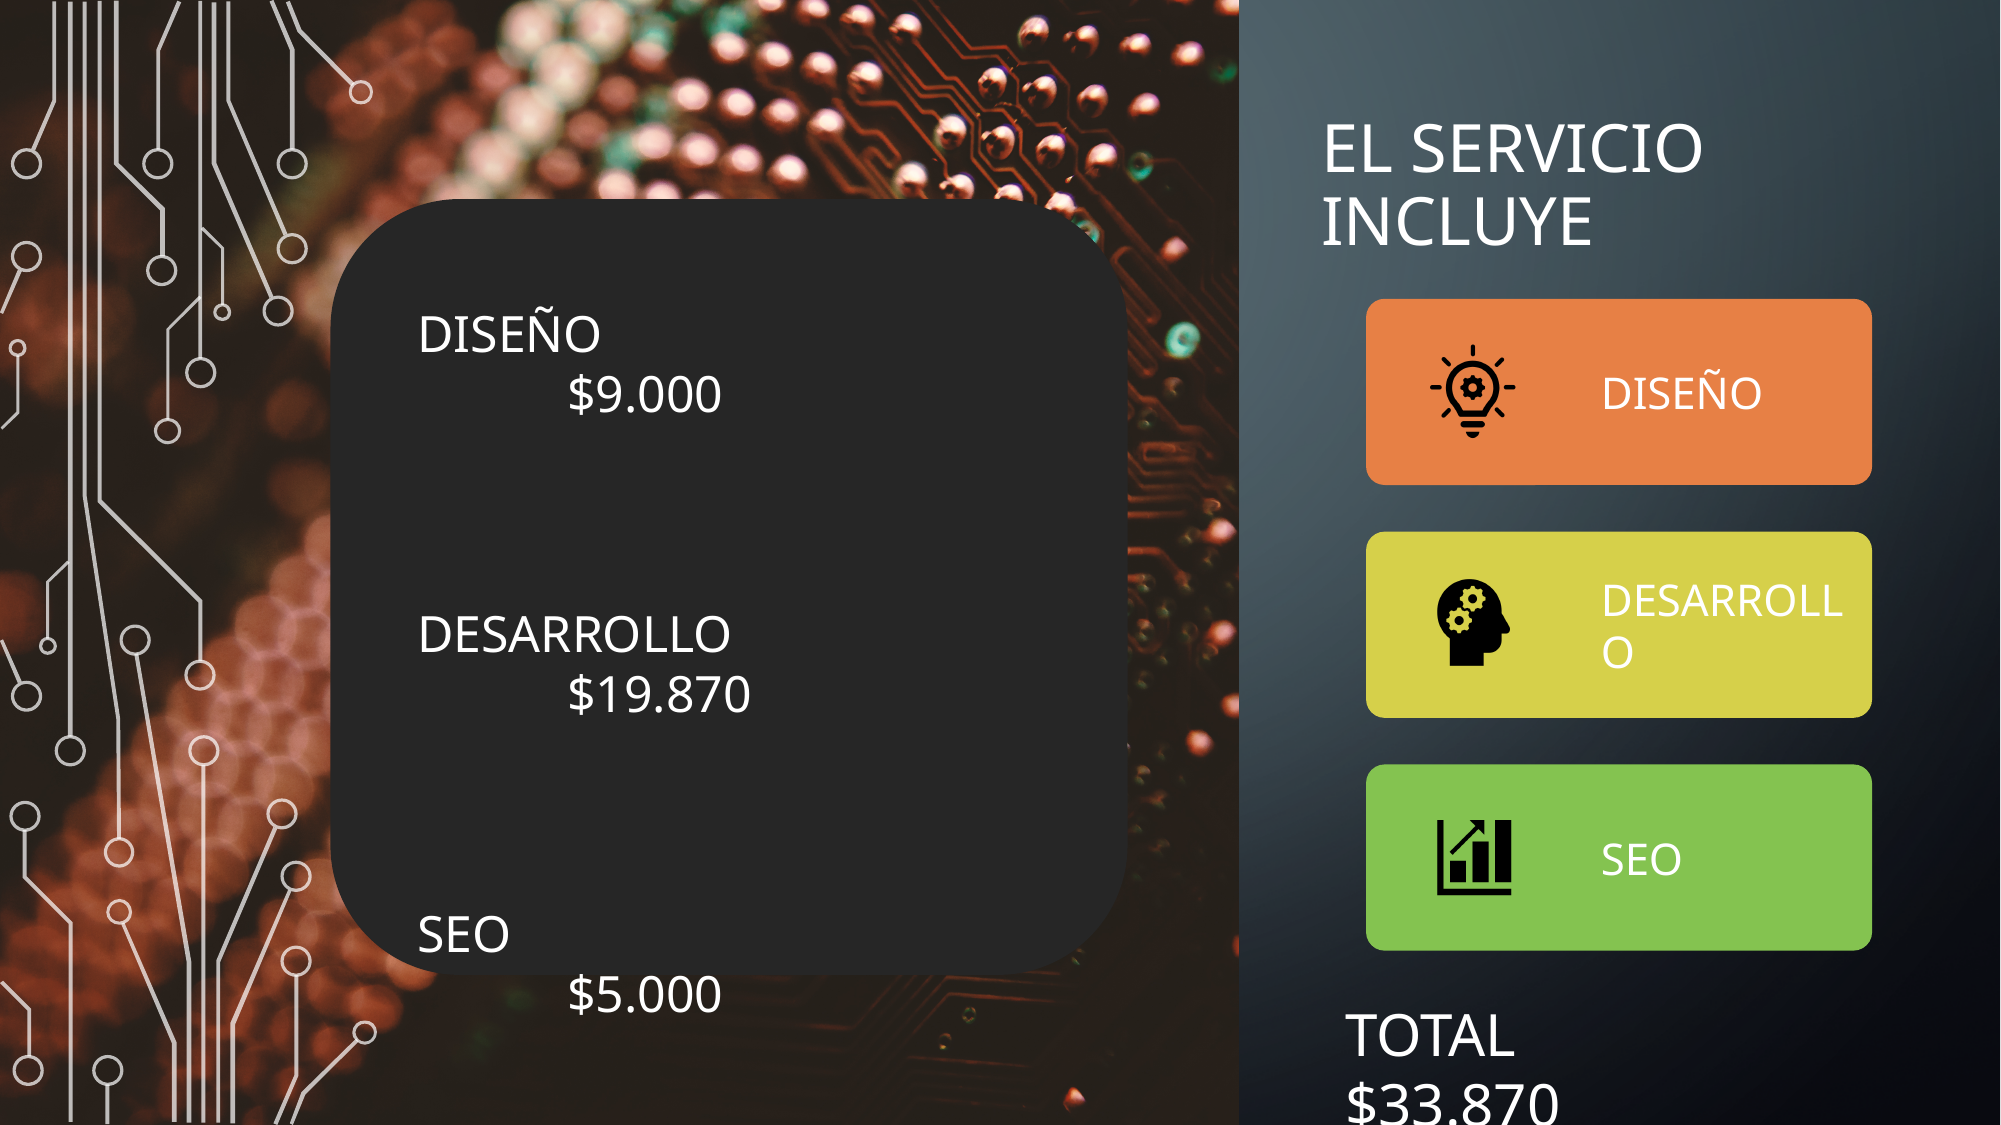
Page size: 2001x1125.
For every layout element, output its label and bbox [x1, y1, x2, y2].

list [1365, 298, 1873, 951]
picture [379, 0, 1240, 1125]
text_box [1240, 0, 2000, 1125]
text_box [0, 0, 379, 1125]
